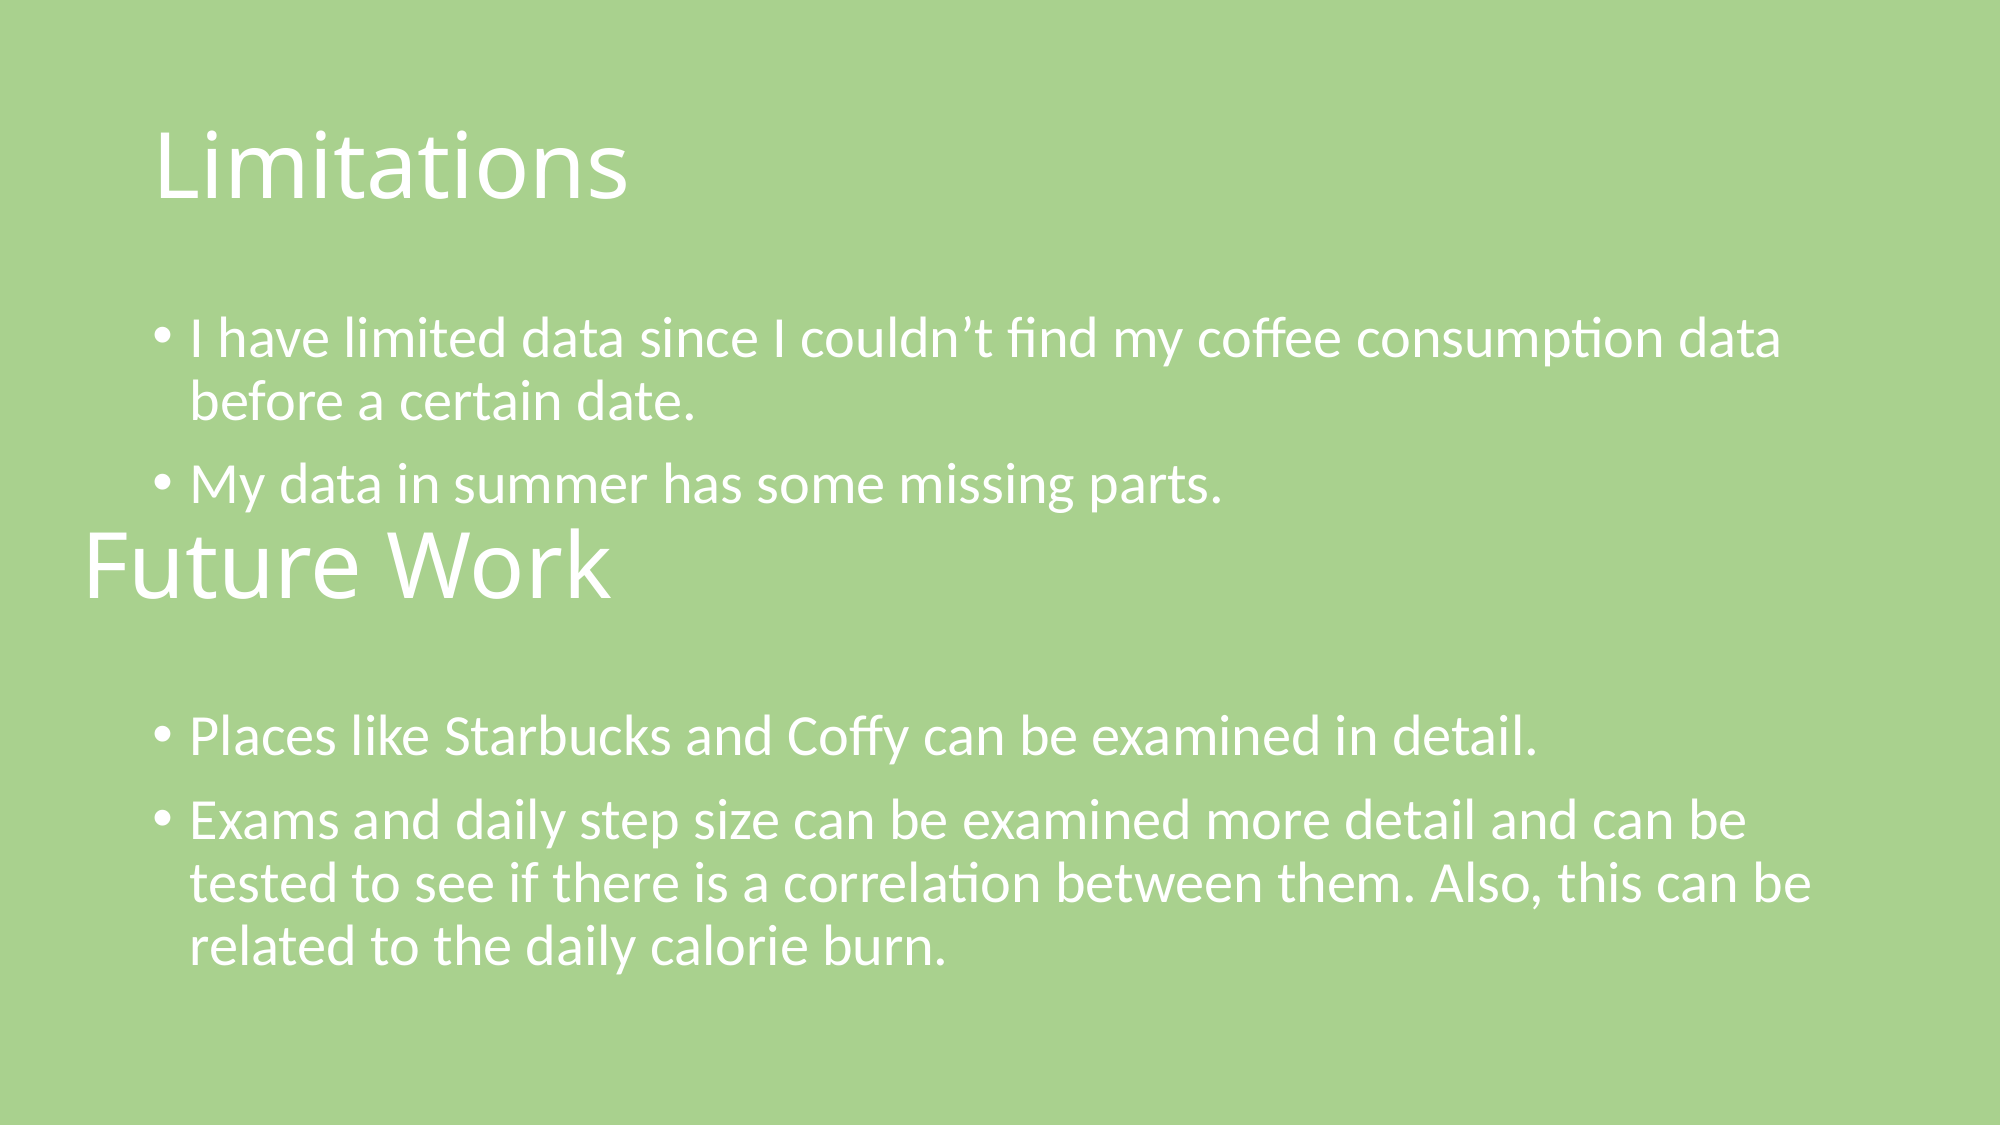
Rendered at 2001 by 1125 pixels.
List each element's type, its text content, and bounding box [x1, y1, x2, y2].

text_box Future Work [66, 499, 628, 624]
list I have limited data since I couldn’t find my coffee consumption data before a certain date. My data in summer has some missing parts. Places like Starbucks and Coffy can be examined in detail. Exams and daily step size can be examined more detail and can be tested to see if there is a correlation between them. Also, this can be related to the daily calorie burn. [137, 299, 1863, 1014]
title Limitations [137, 59, 1863, 278]
